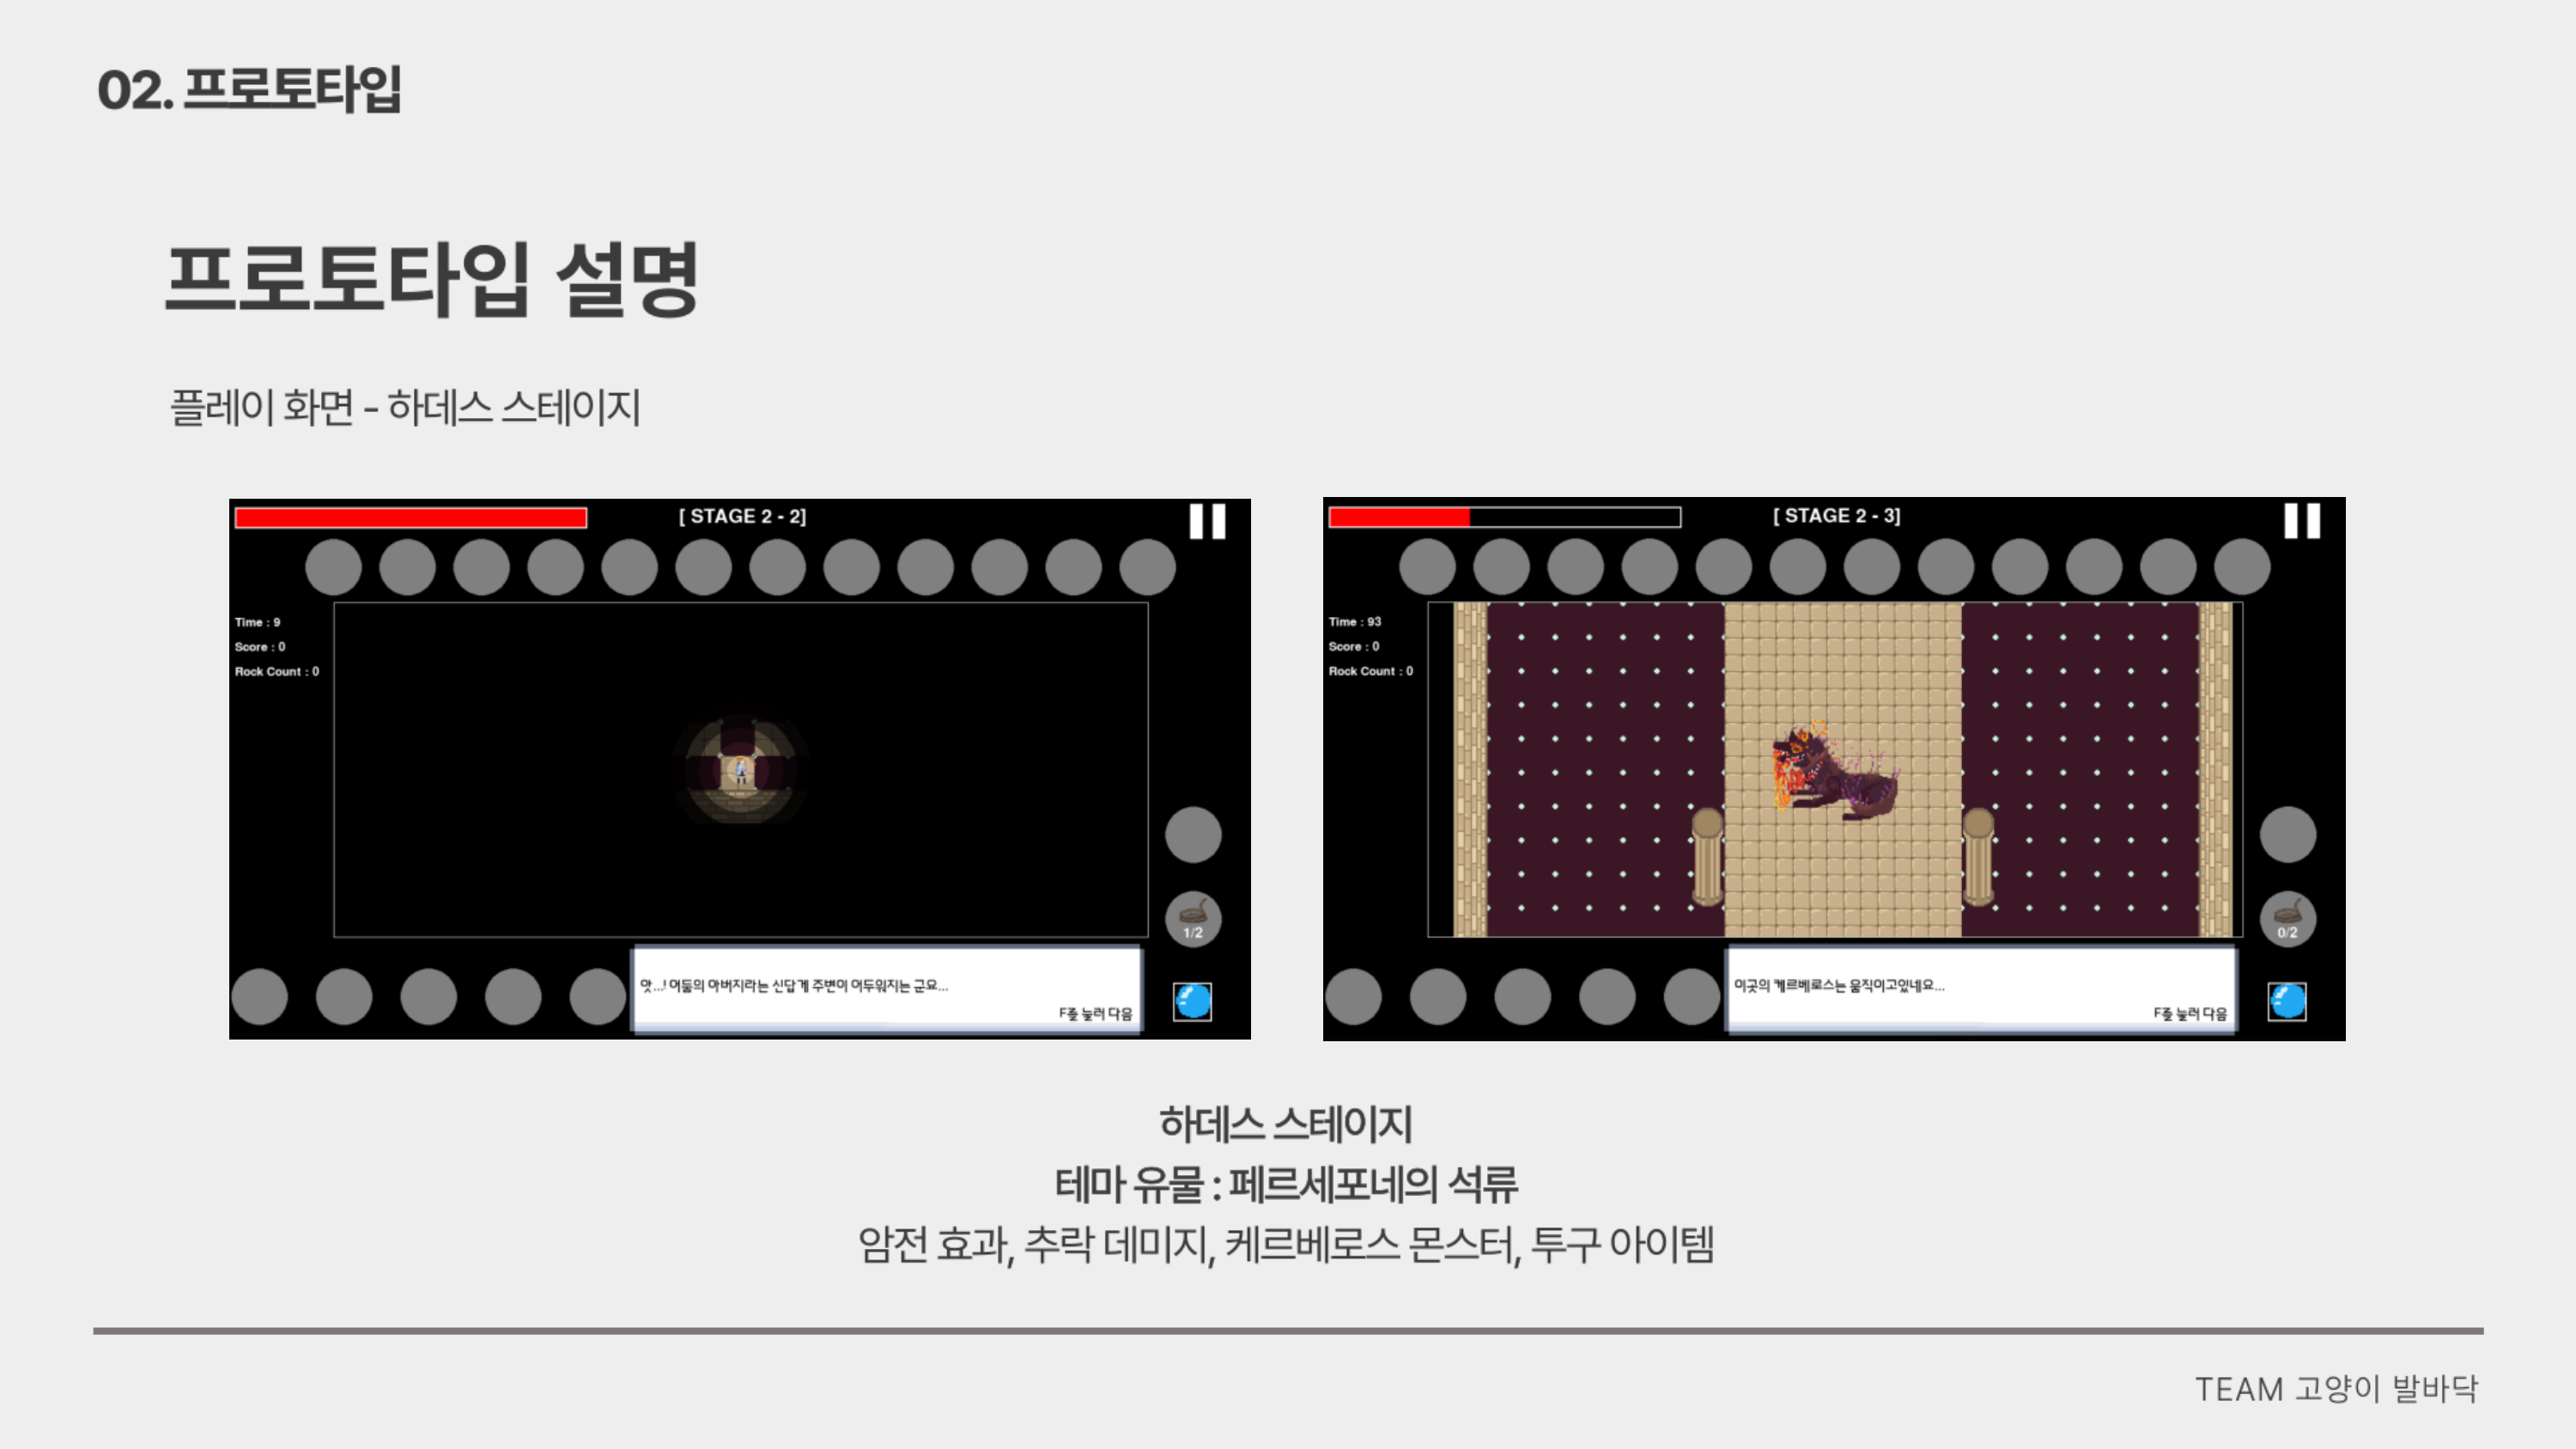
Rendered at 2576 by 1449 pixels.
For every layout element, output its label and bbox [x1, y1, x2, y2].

text_box [228, 498, 1251, 1040]
picture [163, 372, 660, 458]
text_box [1323, 497, 2346, 1041]
picture [88, 45, 427, 147]
picture [770, 1088, 1735, 1291]
picture [2190, 1361, 2497, 1427]
picture [149, 207, 742, 371]
text_box [91, 1327, 2484, 1335]
